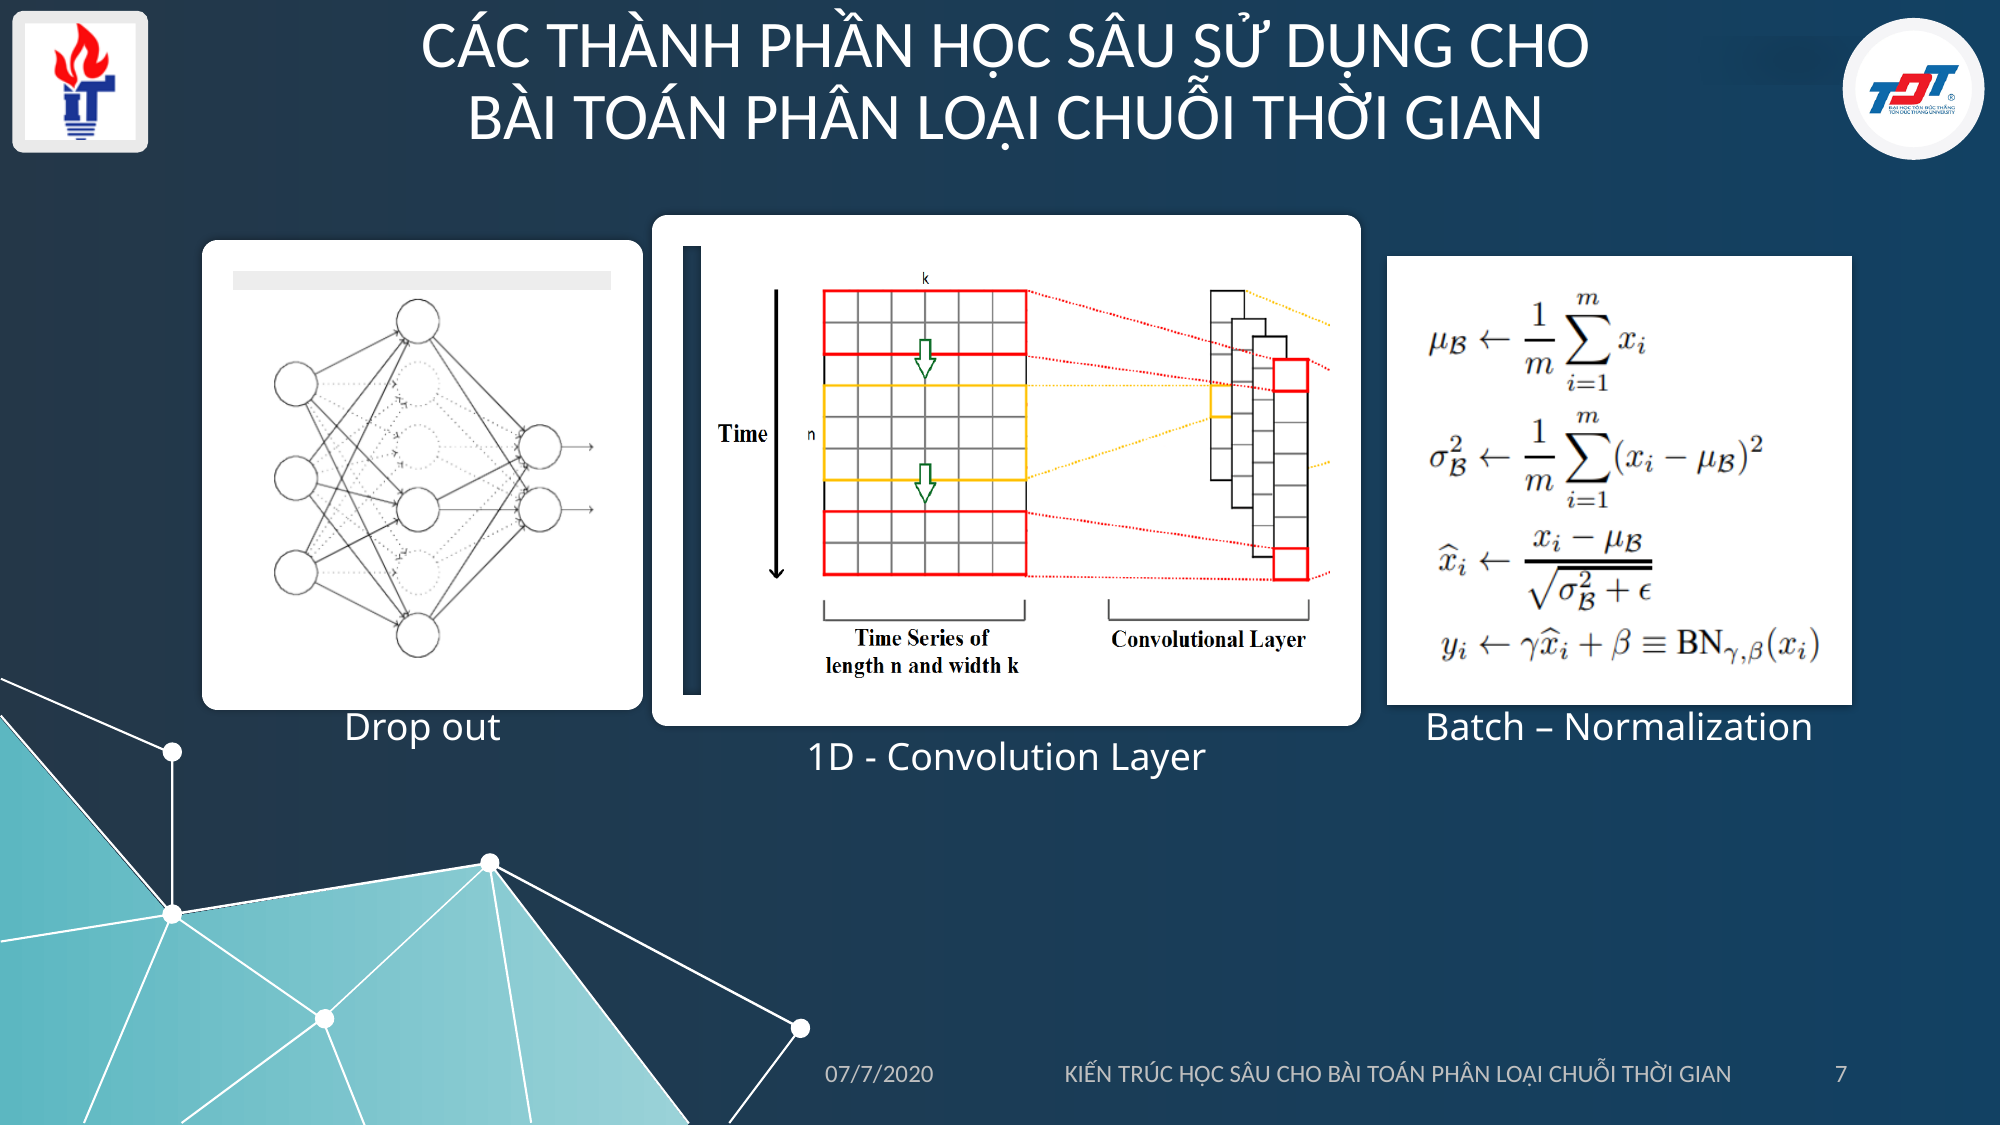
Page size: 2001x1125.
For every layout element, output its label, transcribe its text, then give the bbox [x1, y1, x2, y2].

picture [682, 245, 1331, 696]
picture [233, 270, 612, 679]
footer KIẾN TRÚC HỌC SÂU CHO BÀI TOÁN PHÂN LOẠI CHUỖI THỜI GIAN [1033, 1042, 1765, 1103]
picture [1848, 23, 1979, 154]
text_box Batch – Normalization [1401, 697, 1838, 755]
text_box Drop out [233, 694, 612, 781]
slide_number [810, 1042, 1012, 1103]
picture [18, 16, 143, 147]
text_box 1D - Convolution Layer [701, 724, 1312, 811]
title CÁC THÀNH PHẦN HỌC SÂU SỬ DỤNG CHO BÀI TOÁN PHÂN LOẠI CHUỖI THỜI GIAN [201, 9, 1812, 154]
picture [1401, 270, 1838, 691]
slide_number 7 [1765, 1042, 1863, 1103]
